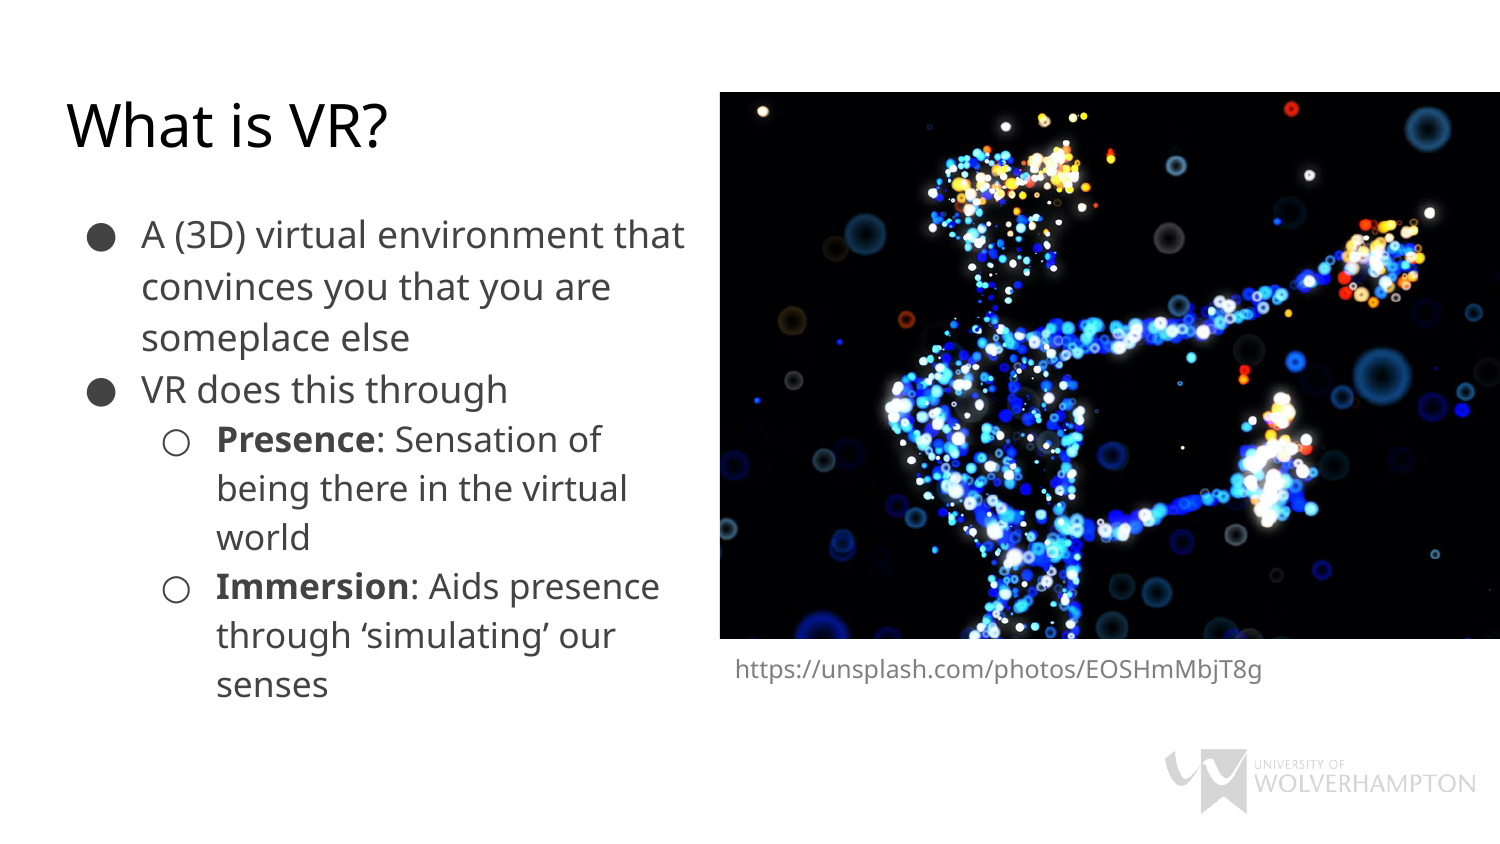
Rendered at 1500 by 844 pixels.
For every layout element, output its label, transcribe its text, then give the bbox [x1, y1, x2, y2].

picture [719, 91, 1500, 640]
list A (3D) virtual environment that convinces you that you are someplace else VR does this through Presence: Sensation of being there in the virtual world Immersion: Aids presence through ‘simulating’ our senses [51, 189, 720, 750]
text_box https://unsplash.com/photos/EOSHmMbjT8g [720, 646, 1500, 699]
title What is VR? [51, 72, 1449, 176]
